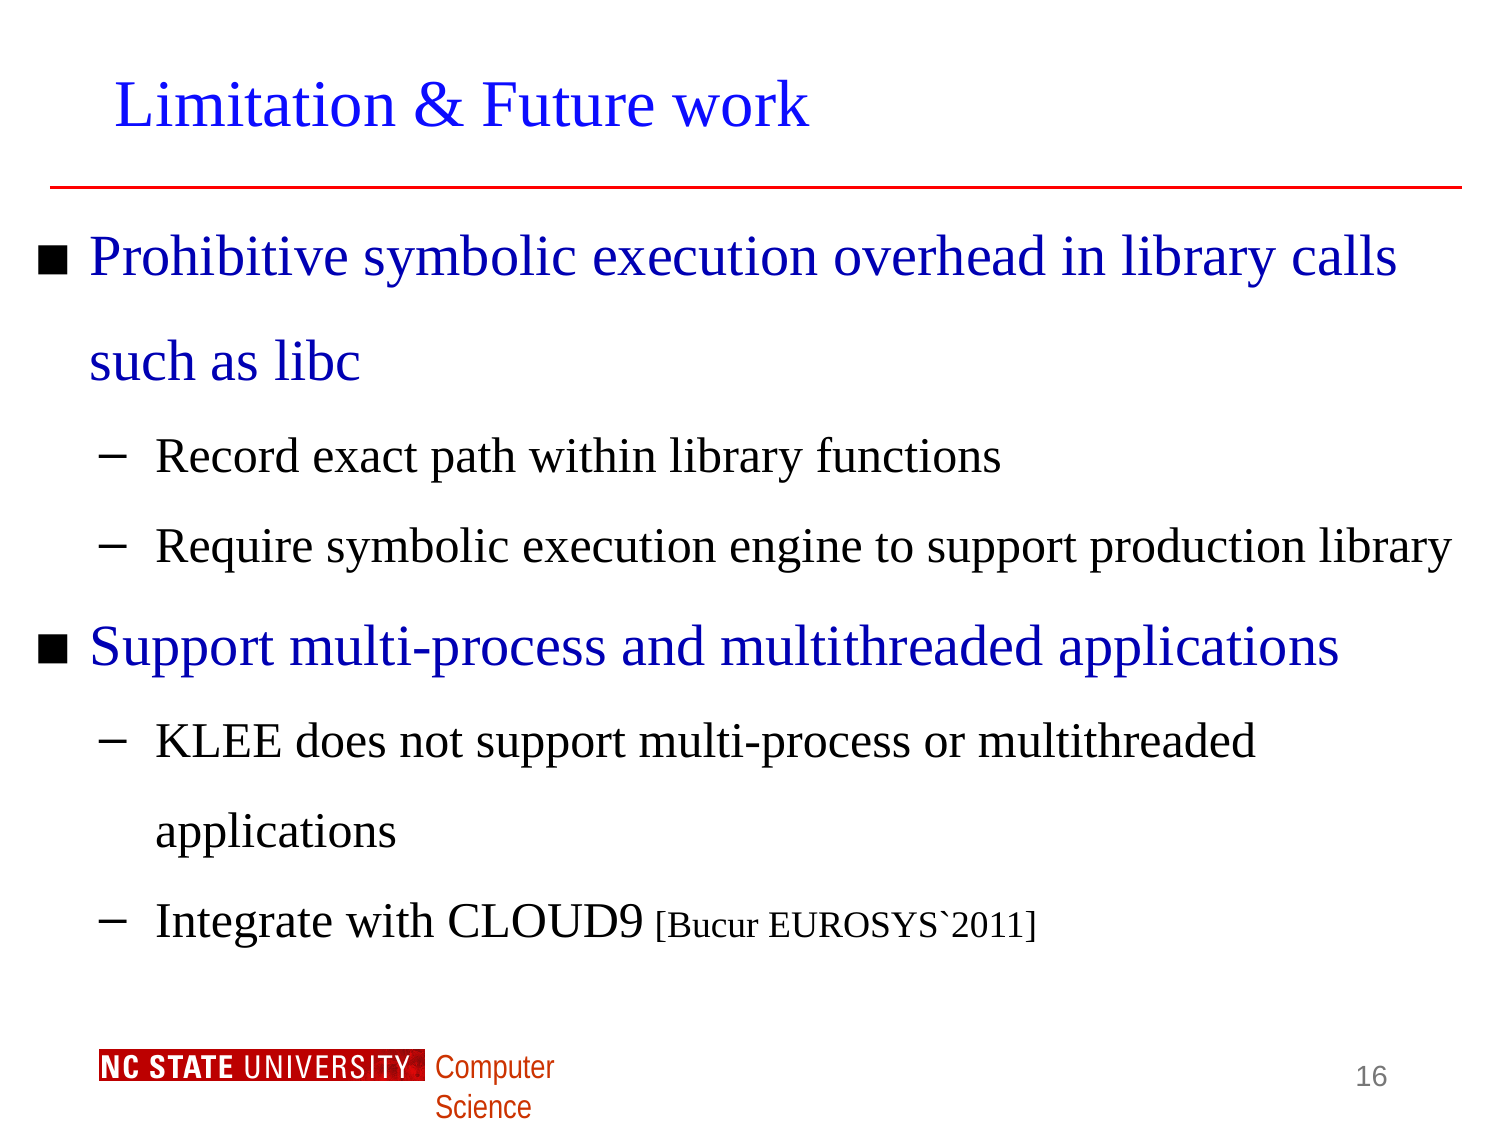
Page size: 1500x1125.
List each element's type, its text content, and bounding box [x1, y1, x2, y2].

slide_number 16 [1090, 1050, 1403, 1100]
title Limitation & Future work [99, 24, 1452, 174]
picture [99, 1049, 425, 1081]
list Prohibitive symbolic execution overhead in library calls such as libc Record exact path within library functions Require symbolic execution engine to support production library Support multi-process and multithreaded applications KLEE does not support multi-process or multithreaded applications Integrate with CLOUD9 [Bucur EUROSYS`2011] [18, 174, 1500, 1047]
